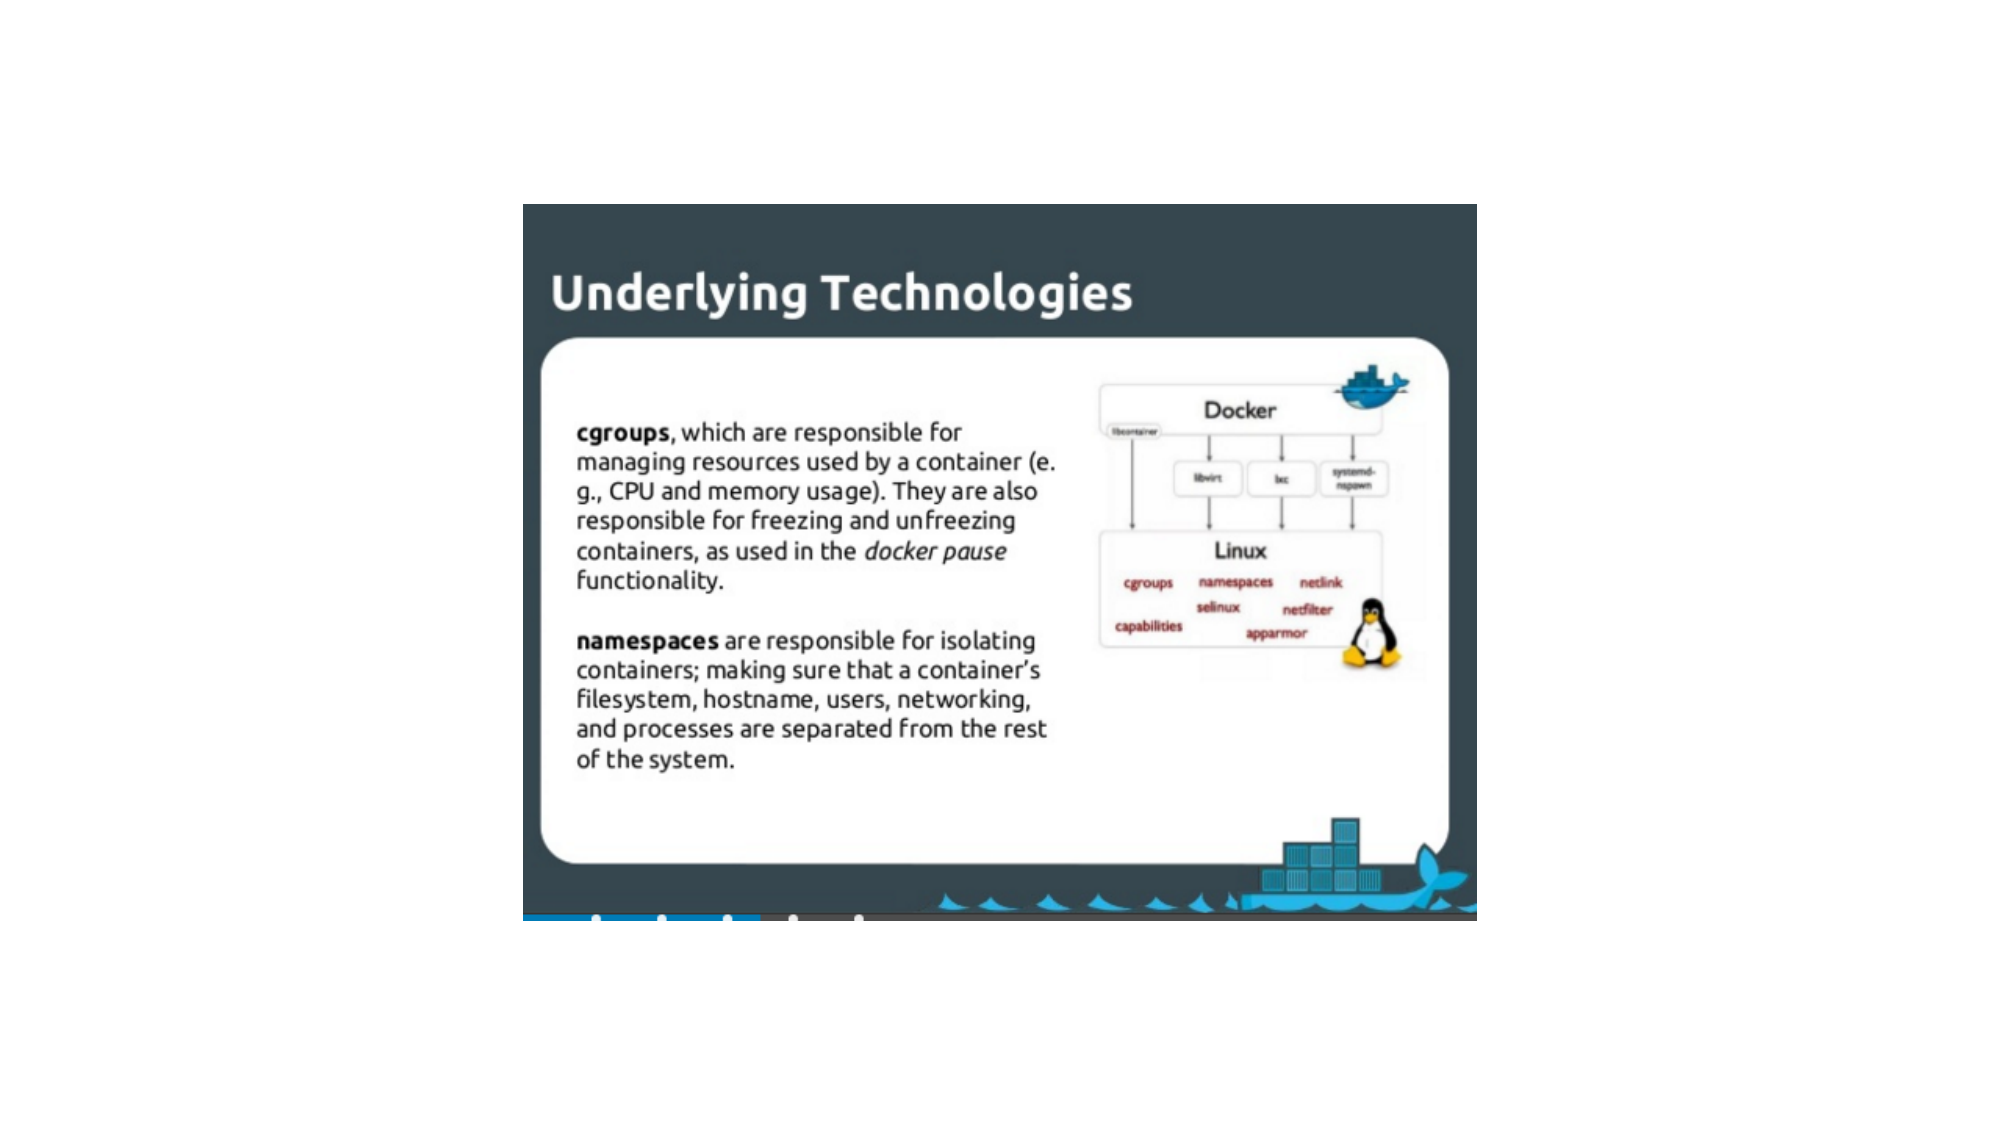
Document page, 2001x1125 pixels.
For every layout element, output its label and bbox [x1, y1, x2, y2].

picture [523, 204, 1477, 921]
